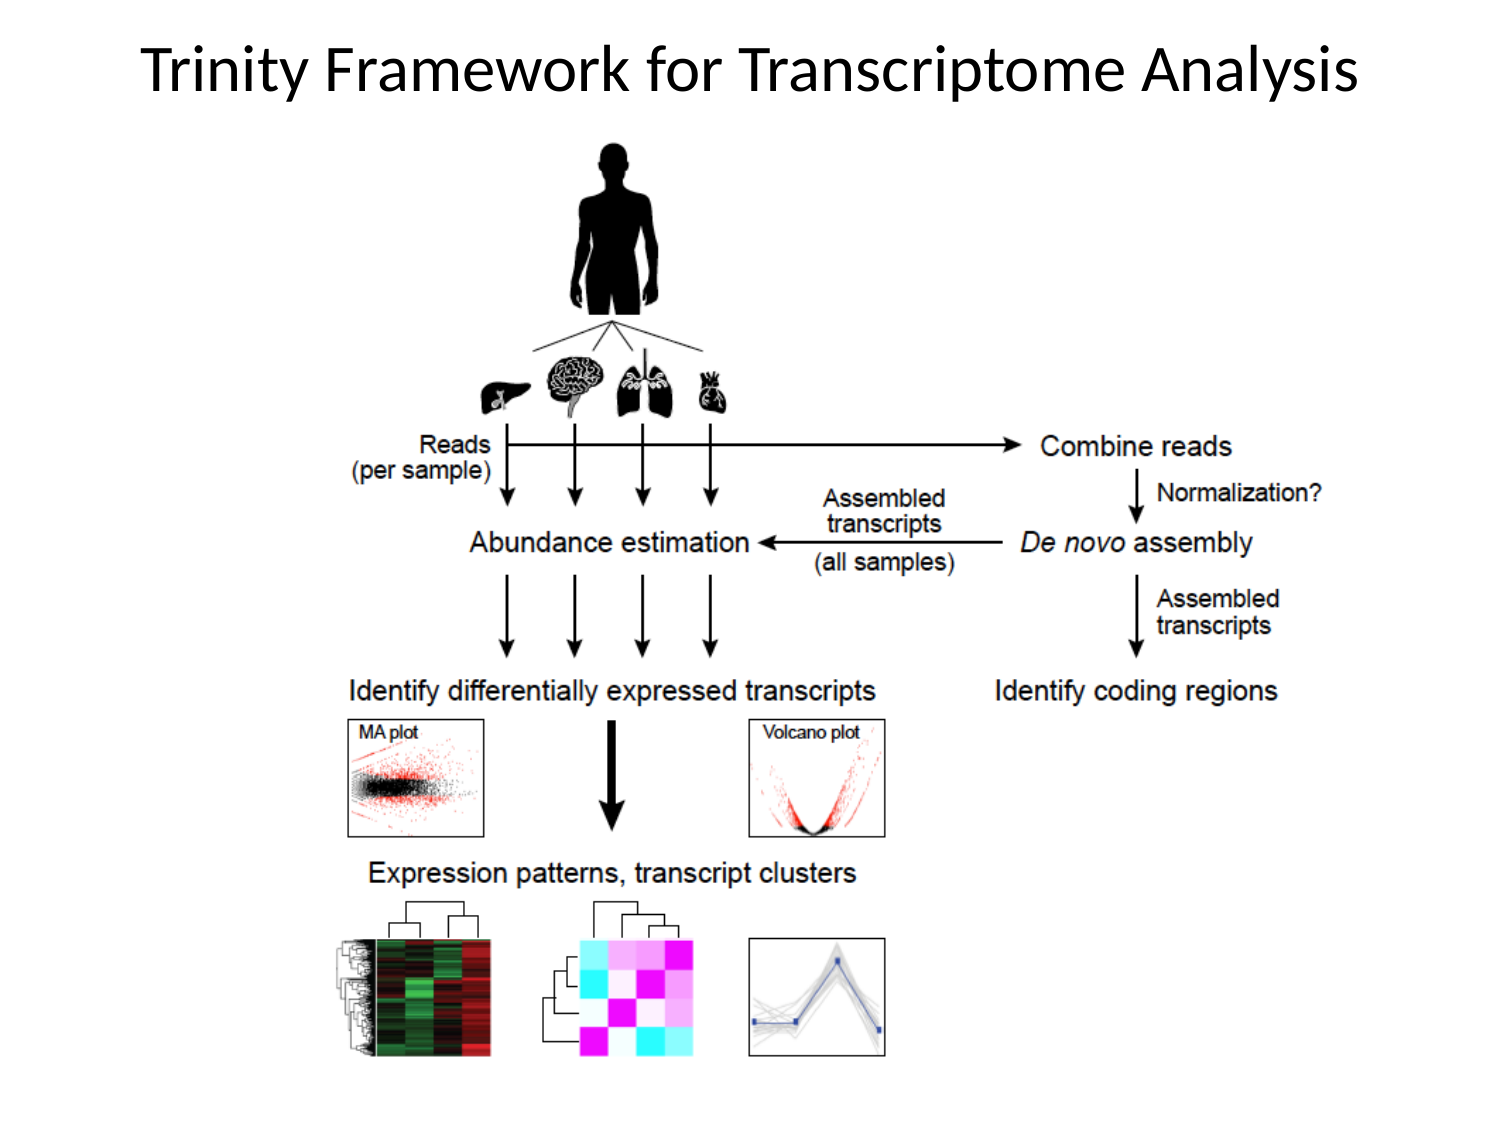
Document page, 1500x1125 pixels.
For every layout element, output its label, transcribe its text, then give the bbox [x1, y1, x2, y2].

picture [229, 113, 1356, 1092]
title Trinity Framework for Transcriptome Analysis [75, 0, 1425, 159]
